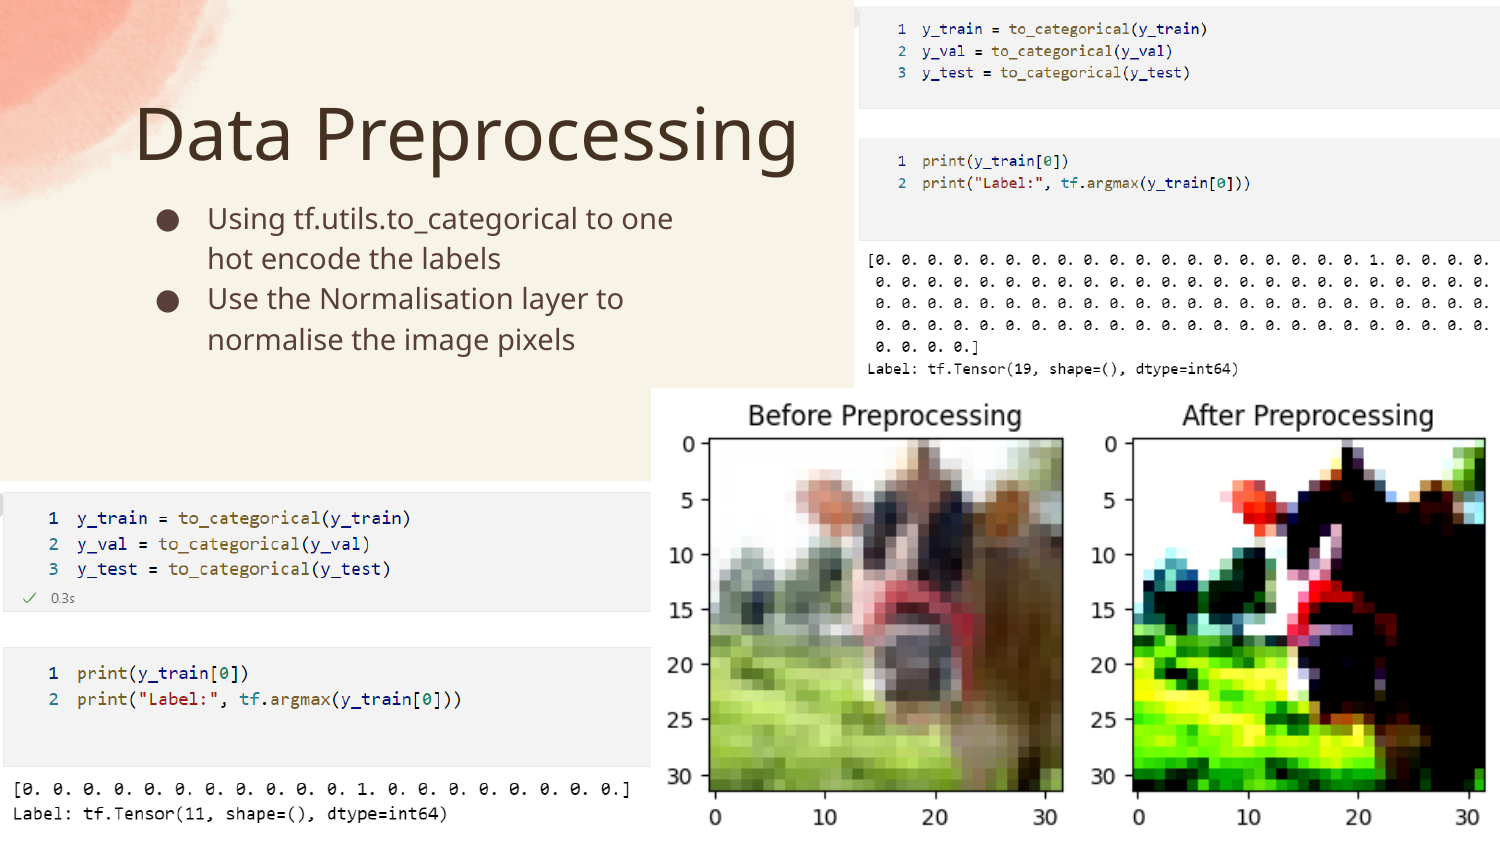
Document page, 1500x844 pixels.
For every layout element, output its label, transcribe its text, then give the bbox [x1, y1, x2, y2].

picture [0, 0, 289, 350]
title Data Preprocessing [118, 72, 848, 167]
text_box Using tf.utils.to_categorical to one hot encode the labels Use the Normalisation layer to normalise the image pixels [116, 195, 735, 253]
picture [0, 0, 1500, 844]
